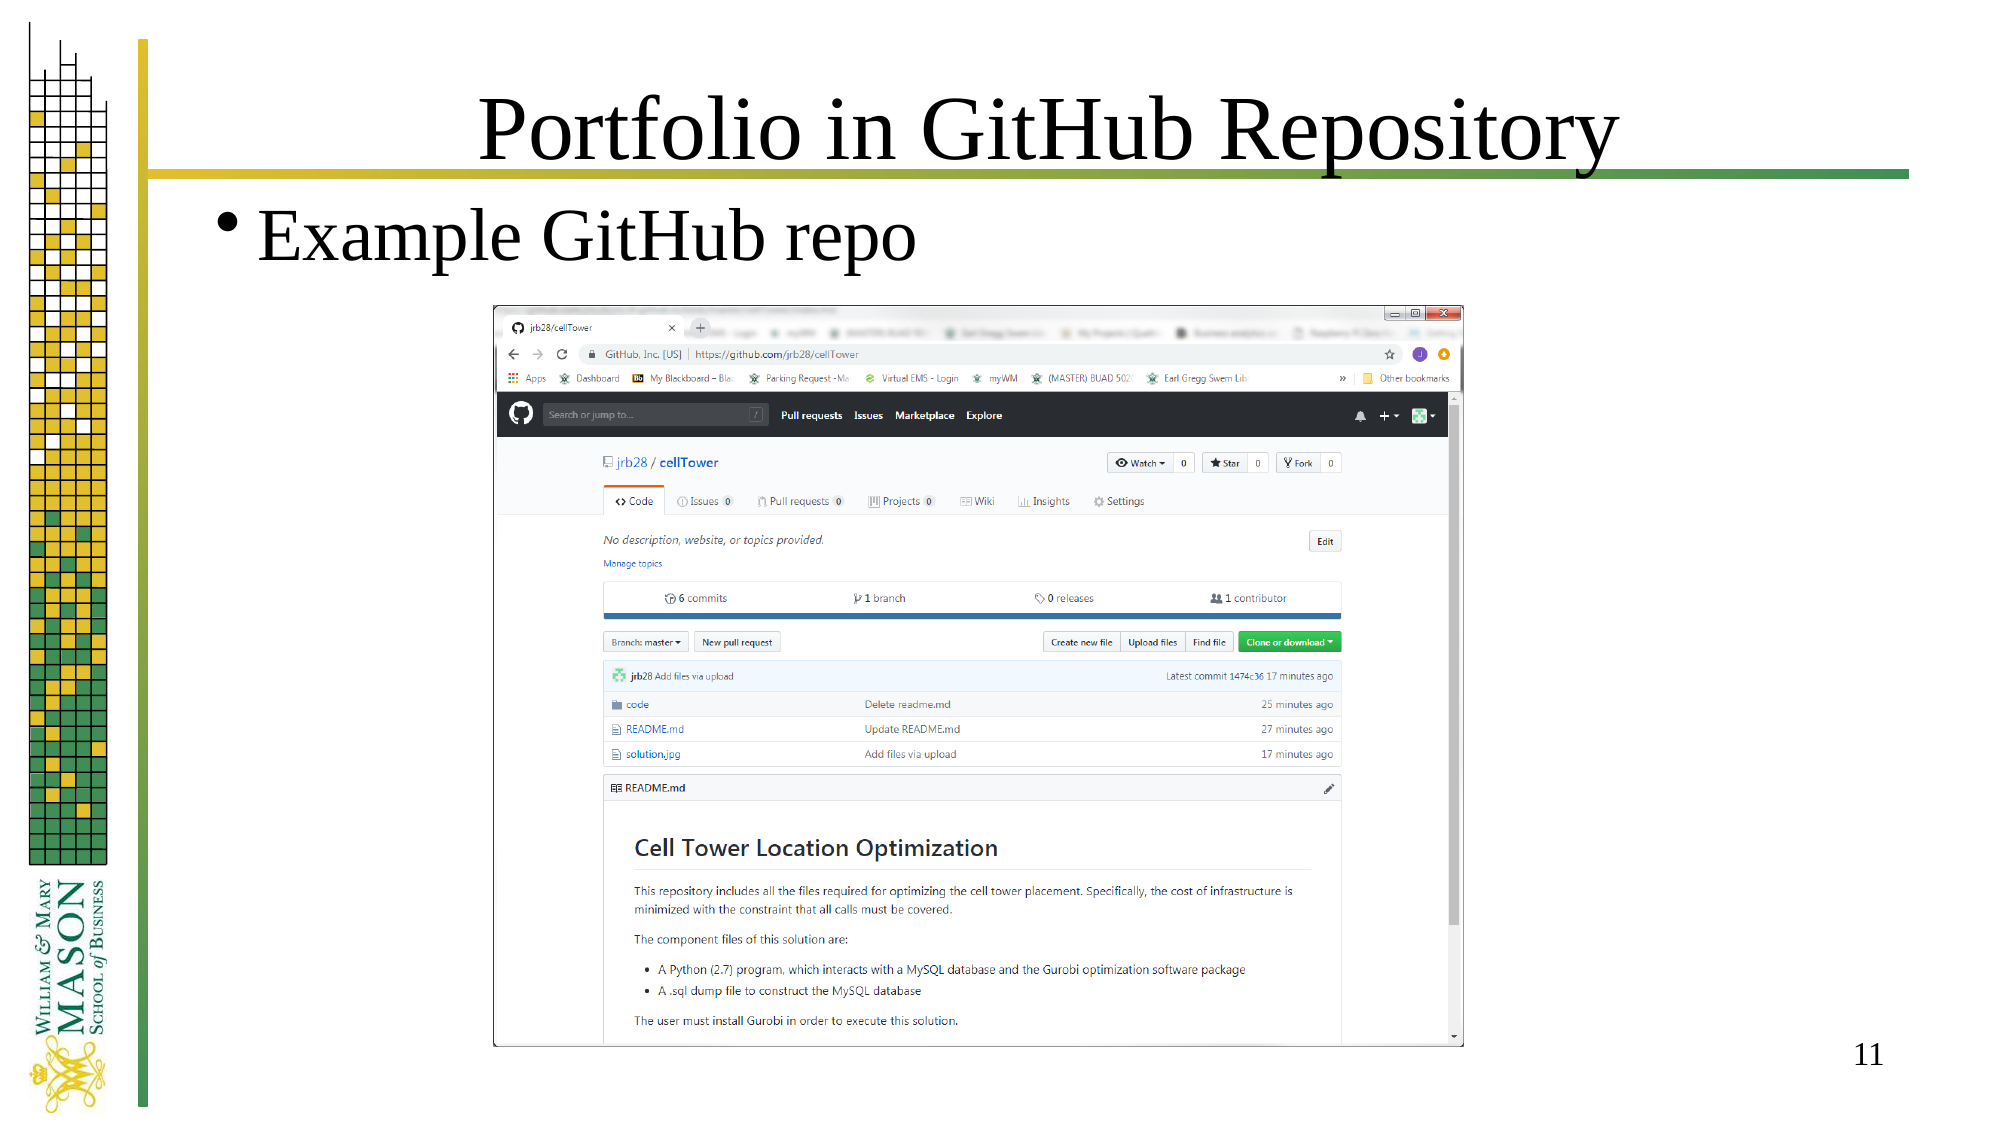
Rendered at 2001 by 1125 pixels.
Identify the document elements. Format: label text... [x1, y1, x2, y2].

title Portfolio in GitHub Repository [200, 45, 1900, 177]
picture [493, 305, 1464, 1048]
list Example GitHub repo [200, 177, 1900, 1005]
slide_number 11 [1398, 1024, 1901, 1103]
picture [29, 879, 107, 1113]
